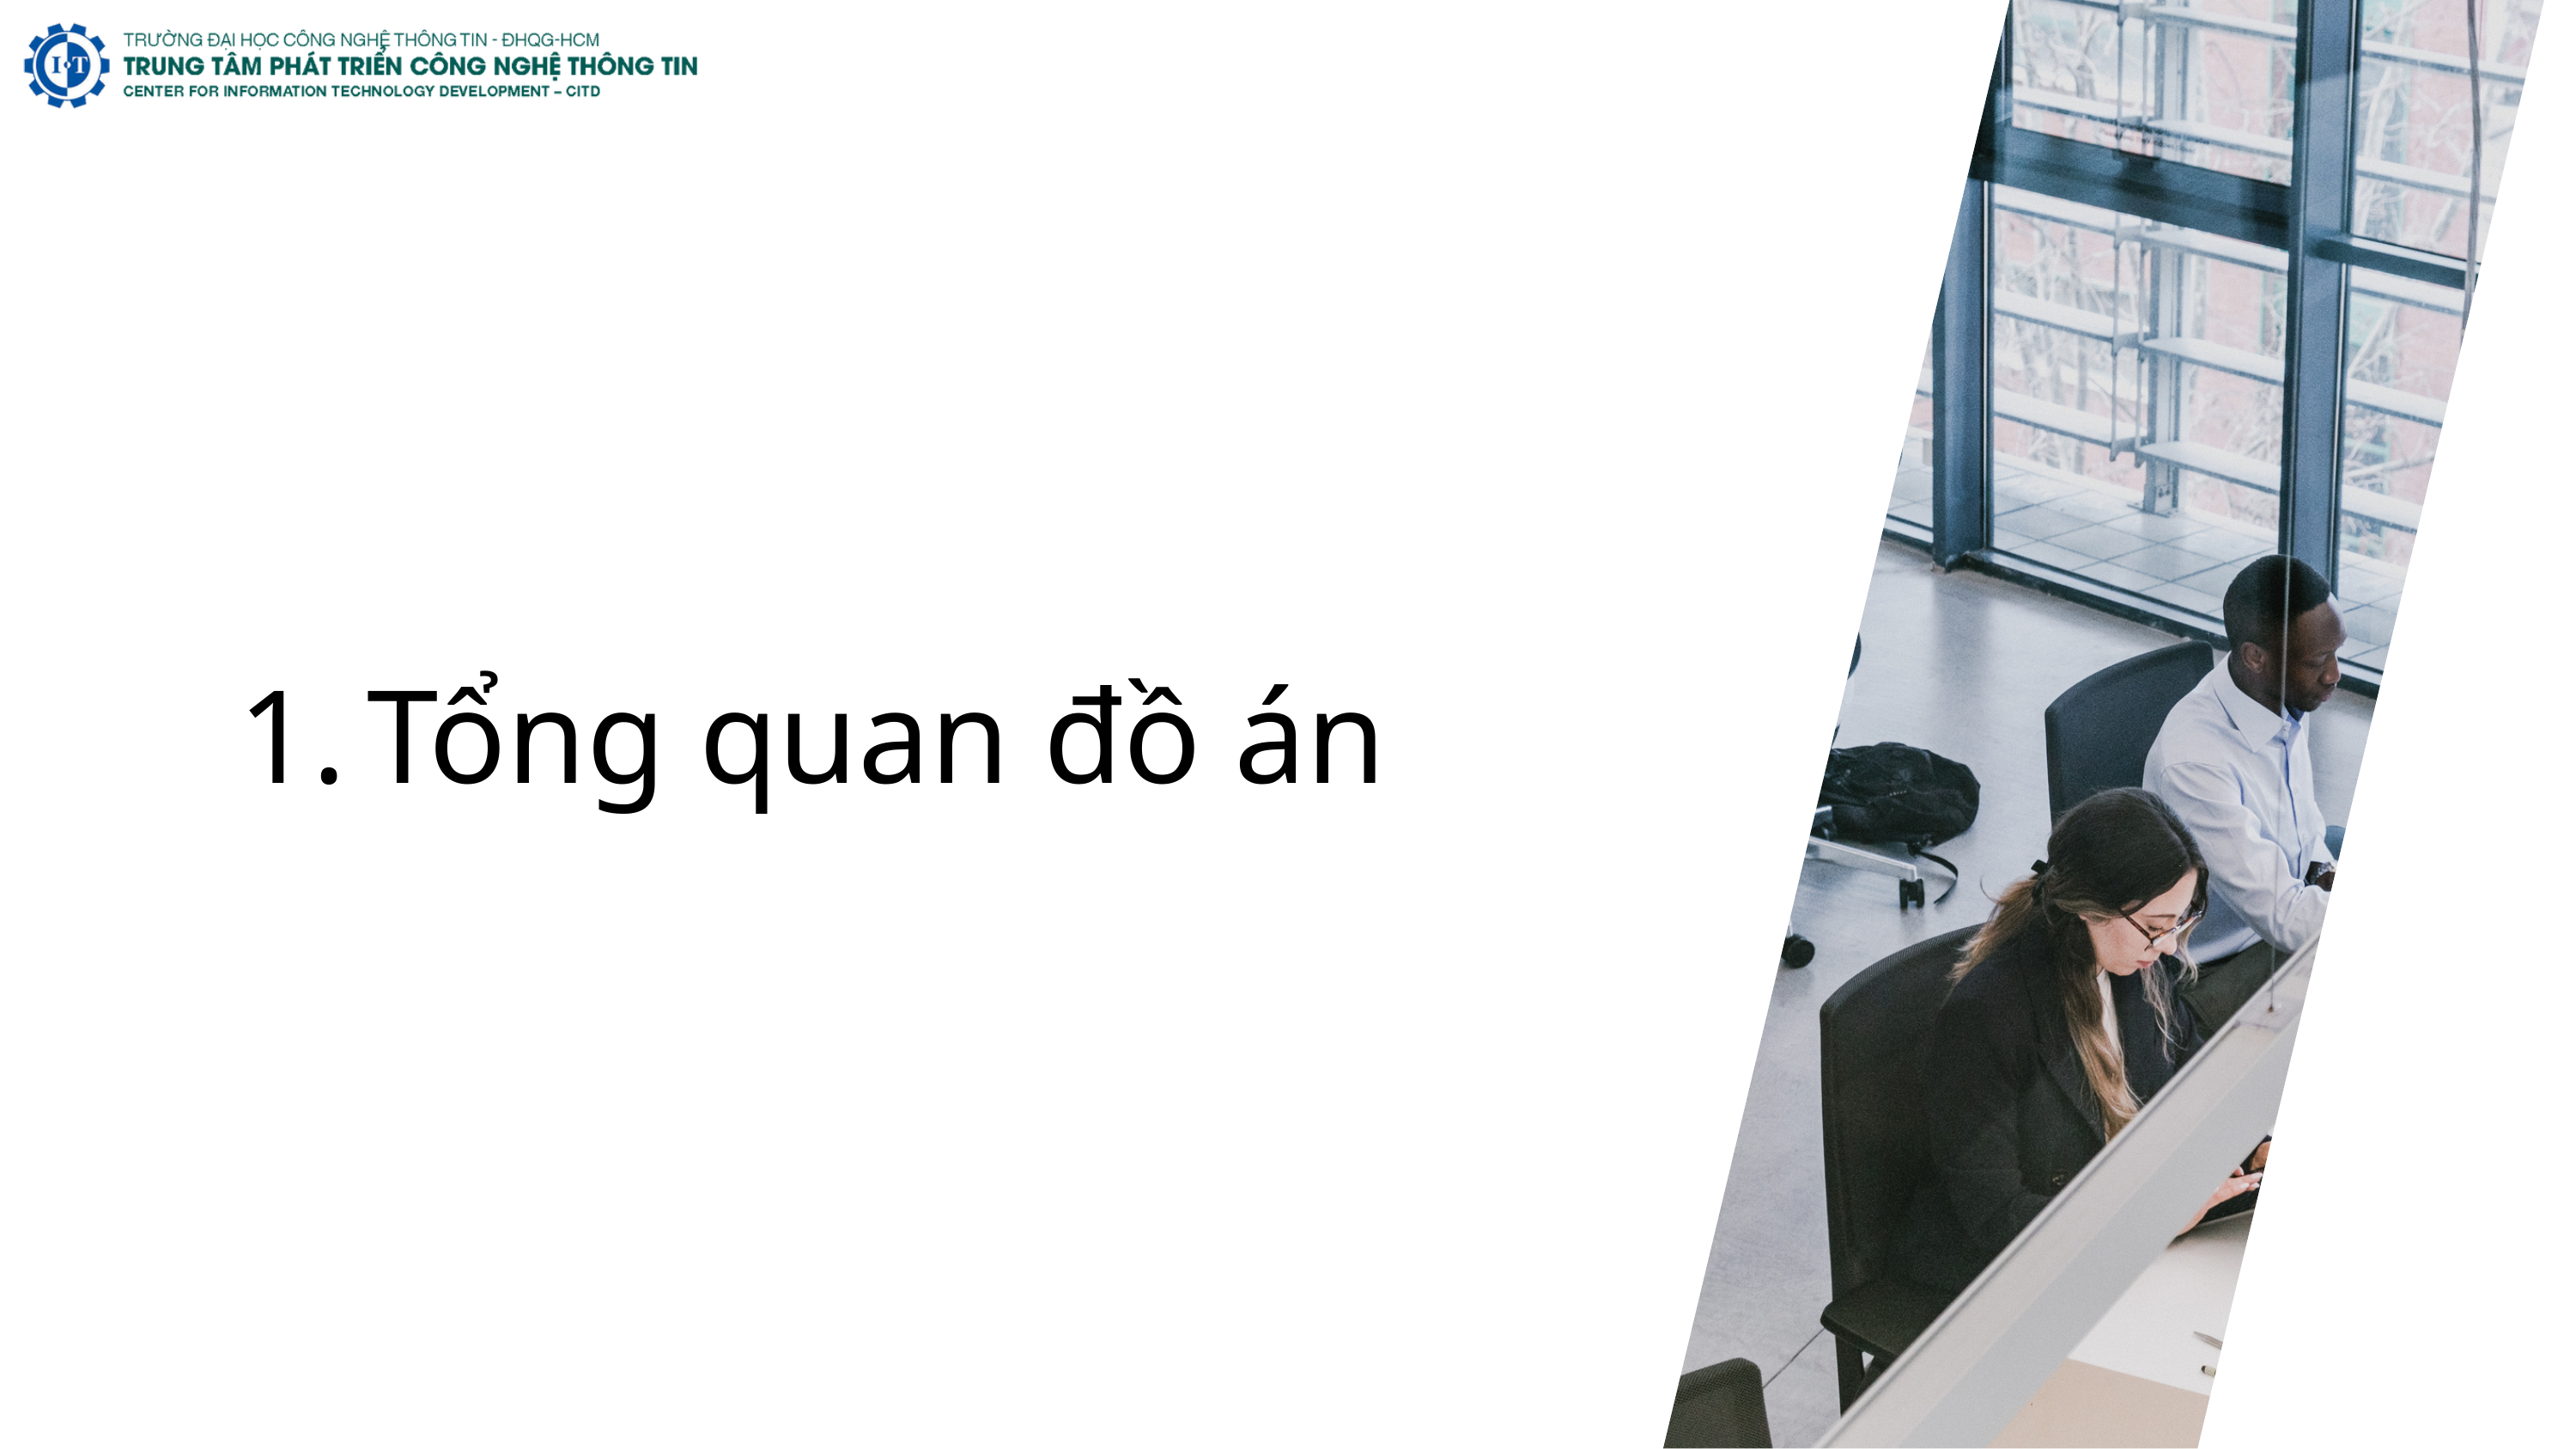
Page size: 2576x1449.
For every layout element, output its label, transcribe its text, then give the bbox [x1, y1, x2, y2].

text_box Tổng quan đồ án [368, 628, 1425, 809]
text_box 1. [238, 628, 368, 809]
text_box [1662, 0, 2545, 1449]
text_box [19, 20, 704, 112]
